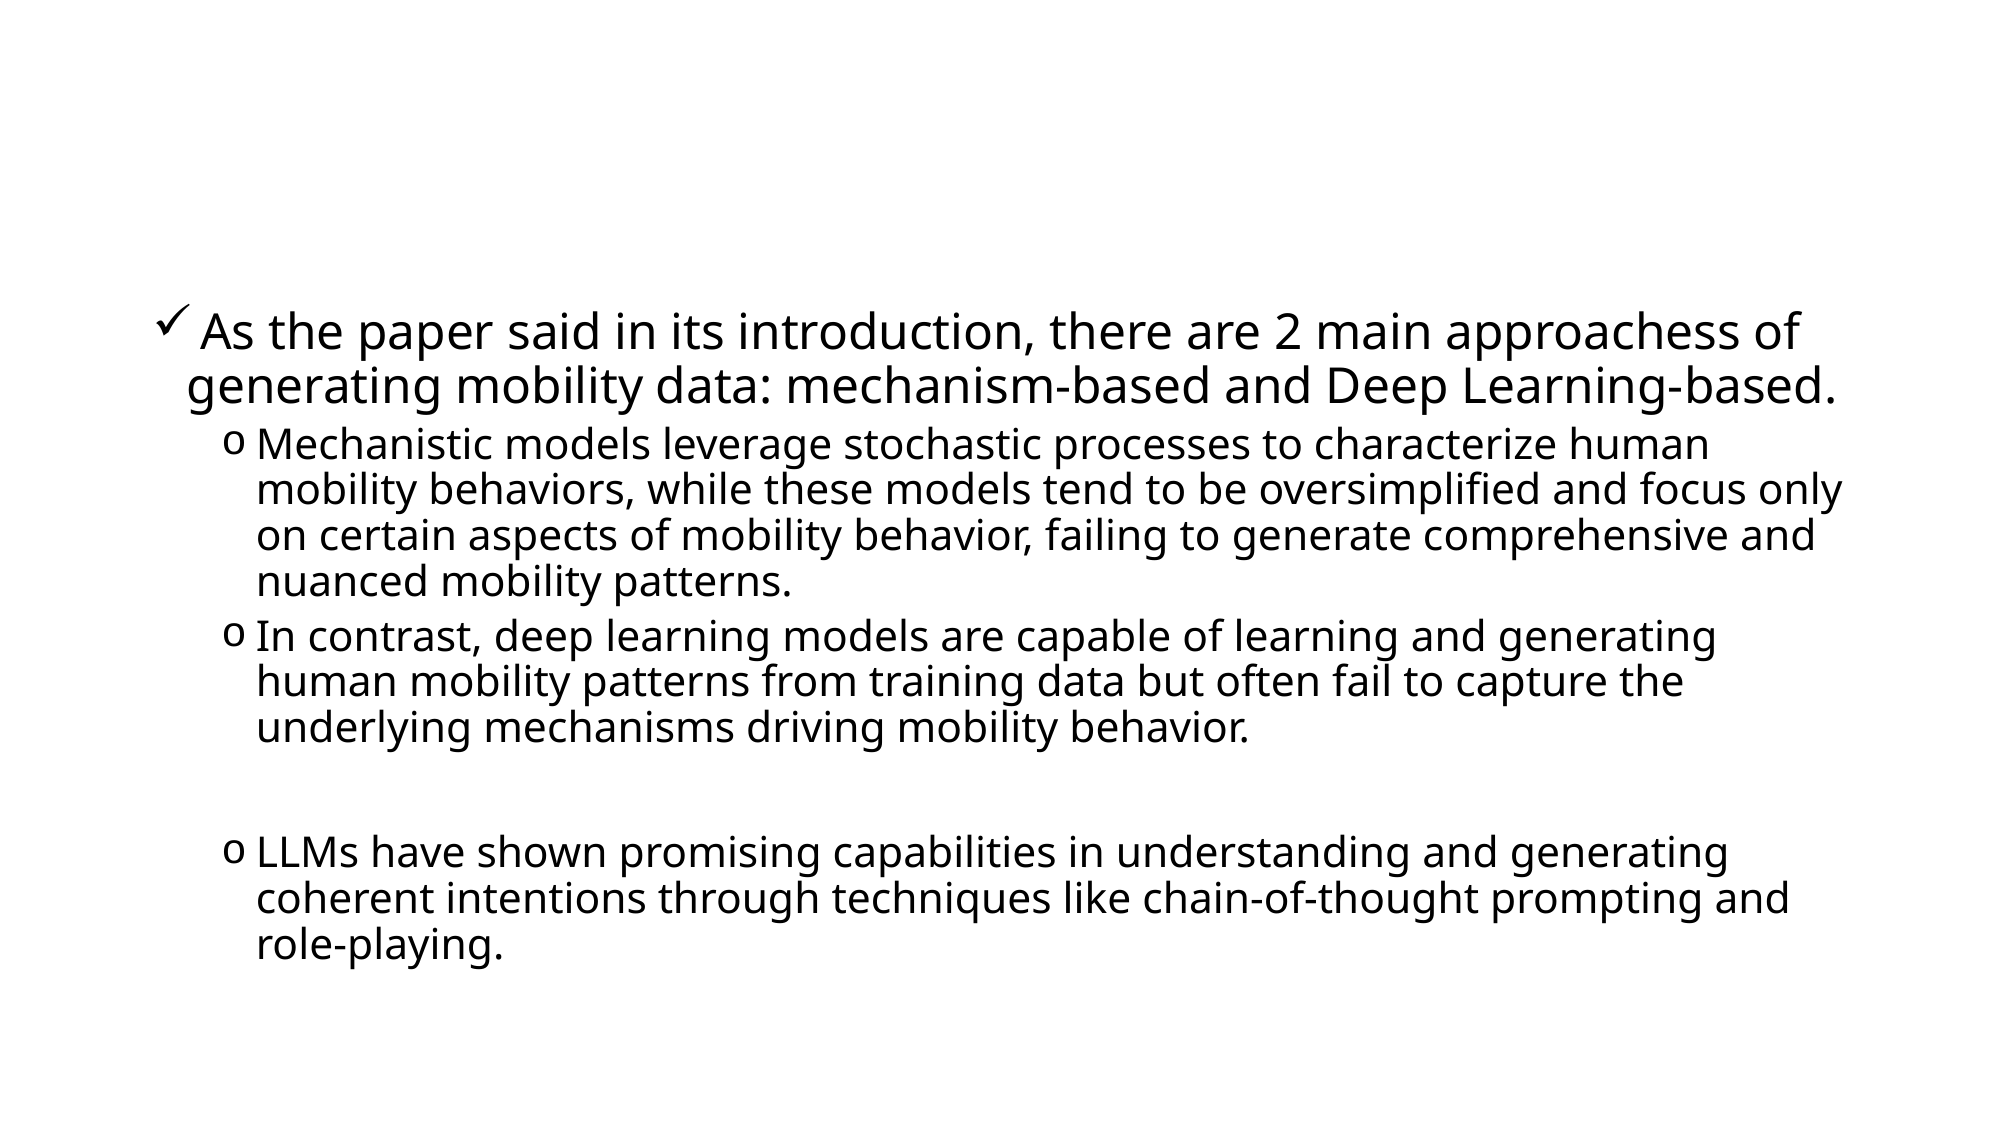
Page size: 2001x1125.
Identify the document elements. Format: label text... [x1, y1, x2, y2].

list As the paper said in its introduction, there are 2 main approachess of generating mobility data: mechanism-based and Deep Learning-based. Mechanistic models leverage stochastic processes to characterize human mobility behaviors, while these models tend to be oversimplified and focus only on certain aspects of mobility behavior, failing to generate comprehensive and nuanced mobility patterns. In contrast, deep learning models are capable of learning and generating human mobility patterns from training data but often fail to capture the underlying mechanisms driving mobility behavior. LLMs have shown promising capabilities in understanding and generating coherent intentions through techniques like chain-of-thought prompting and role-playing. [137, 299, 1863, 1014]
